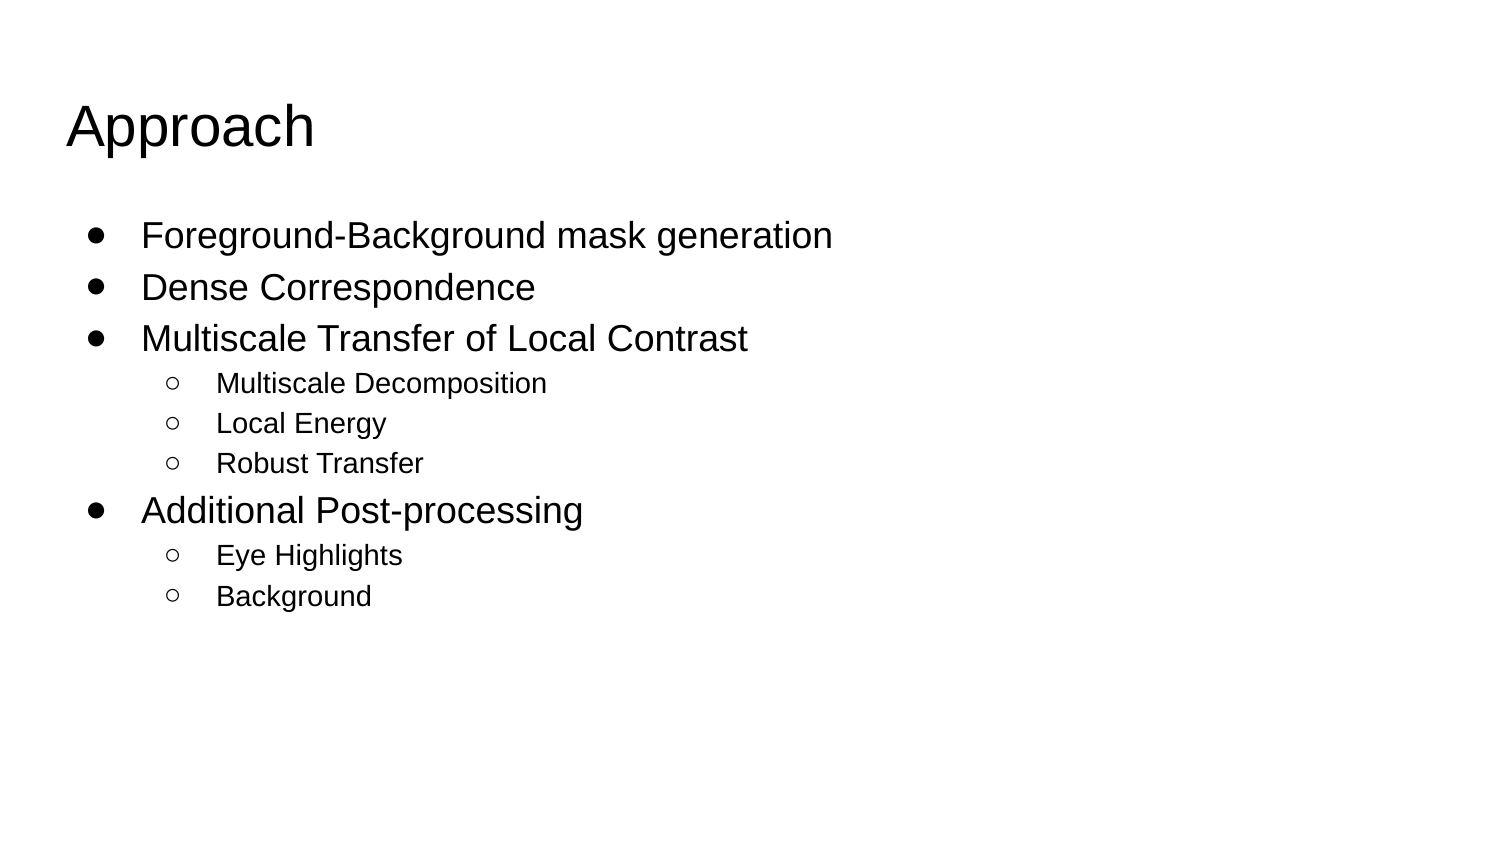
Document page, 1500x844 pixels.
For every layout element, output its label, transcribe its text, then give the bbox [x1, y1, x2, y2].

list Foreground-Background mask generation Dense Correspondence Multiscale Transfer of Local Contrast Multiscale Decomposition Local Energy Robust Transfer Additional Post-processing Eye Highlights Background [51, 189, 1449, 750]
title Approach [51, 72, 1449, 167]
